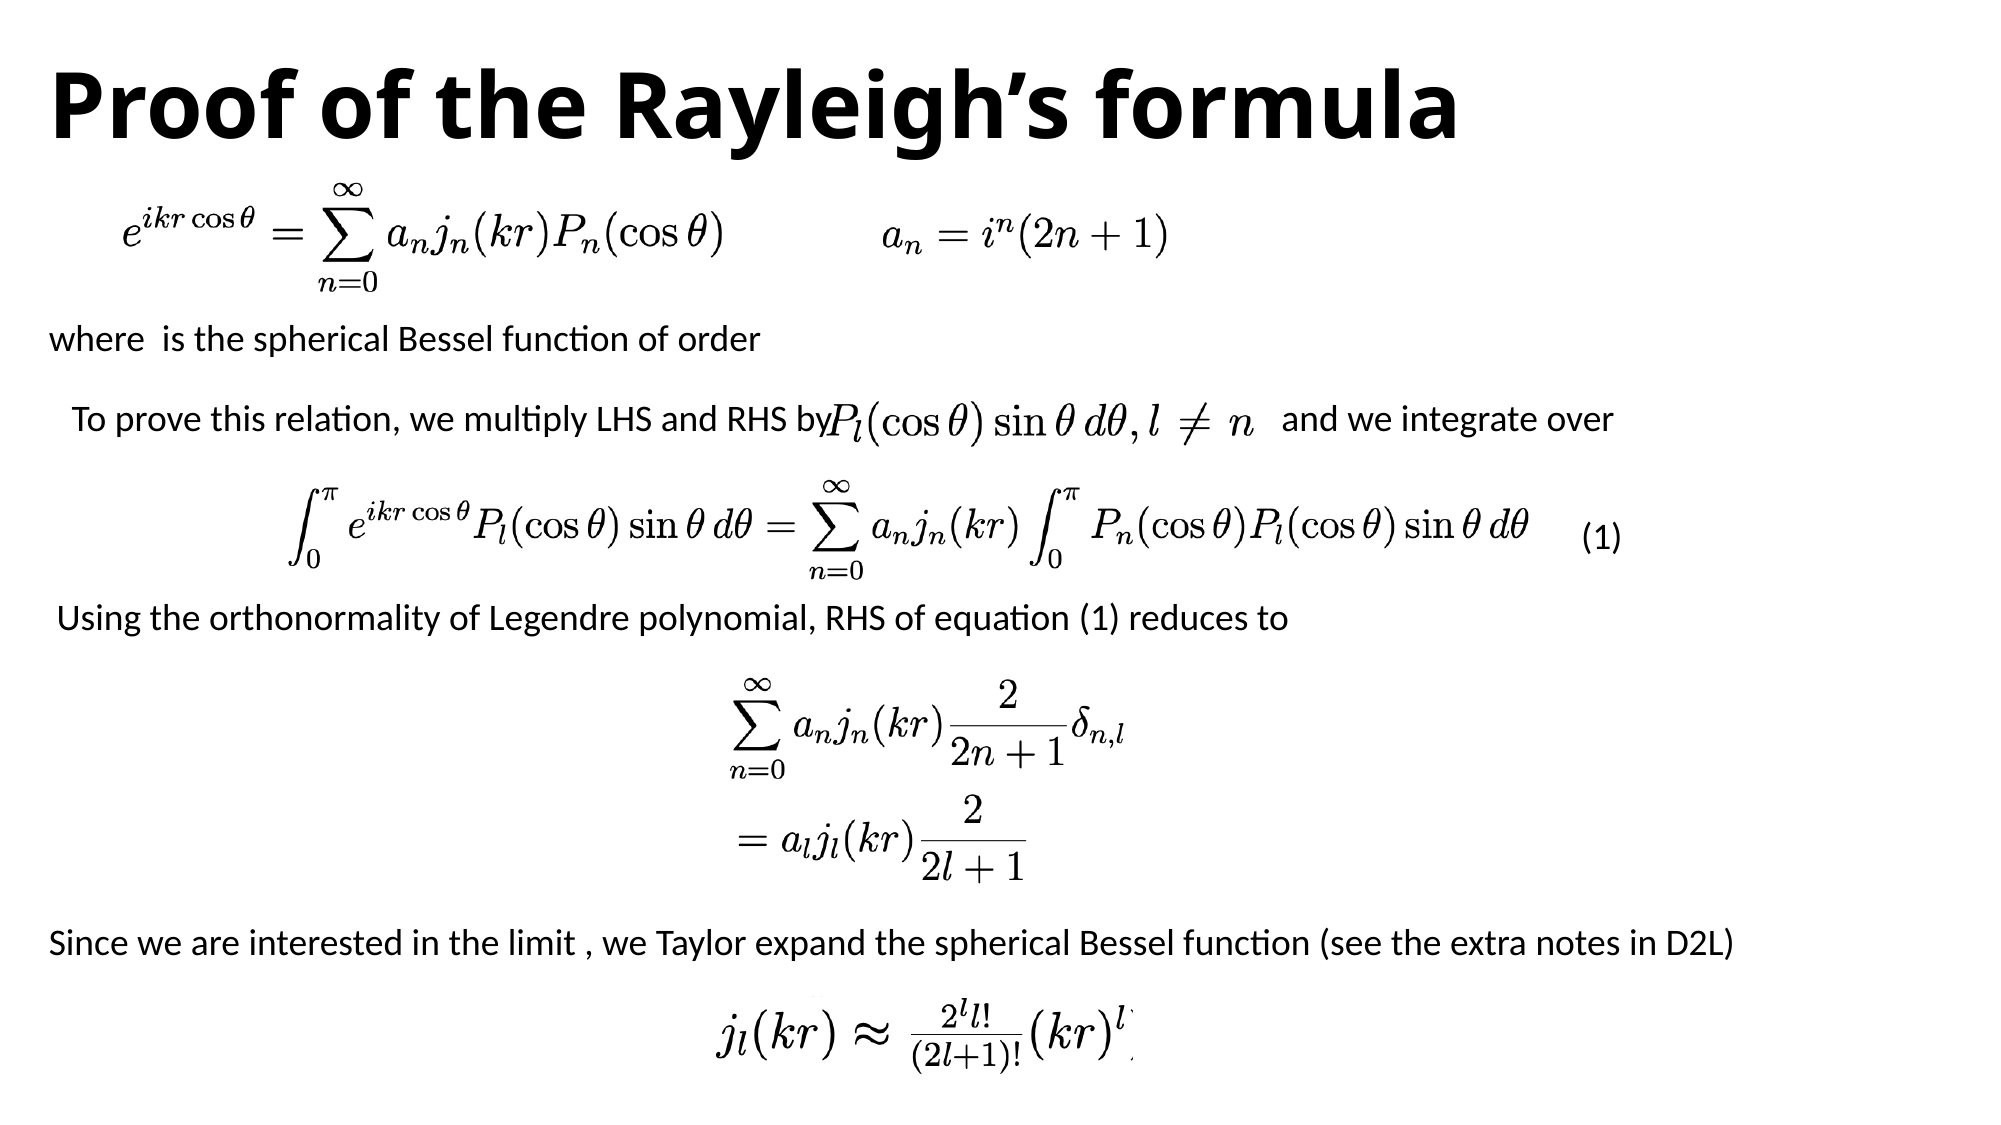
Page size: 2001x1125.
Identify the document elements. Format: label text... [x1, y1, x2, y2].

picture [113, 179, 733, 296]
picture [871, 203, 1176, 269]
text_box (1) [1566, 504, 1638, 564]
text_box Using the orthonormality of Legendre polynomial, RHS of equation (1) reduces to [41, 585, 1306, 646]
picture [712, 655, 1133, 891]
picture [712, 996, 1133, 1074]
picture [815, 386, 1261, 454]
text_box Proof of the Rayleigh’s formula [34, 0, 1759, 218]
picture [263, 463, 1539, 587]
